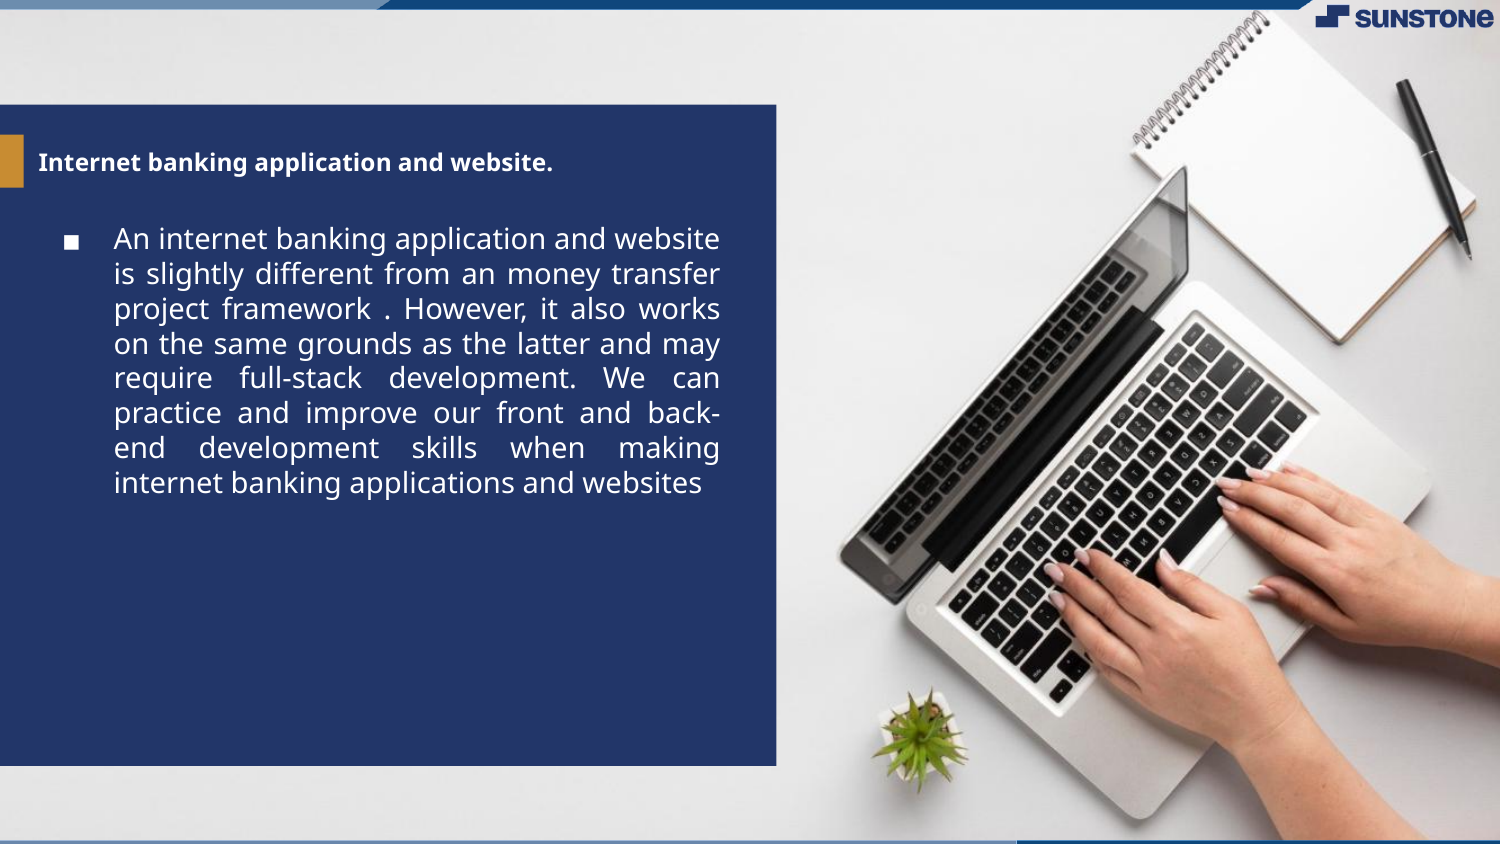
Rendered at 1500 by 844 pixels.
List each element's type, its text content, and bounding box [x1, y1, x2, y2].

picture [0, 0, 1500, 844]
title Internet banking application and website. [23, 132, 617, 190]
list An internet banking application and website is slightly different from an money transfer project framework . However, it also works on the same grounds as the latter and may require full-stack development. We can practice and improve our front and back-end development skills when making internet banking applications and websites [23, 212, 737, 711]
